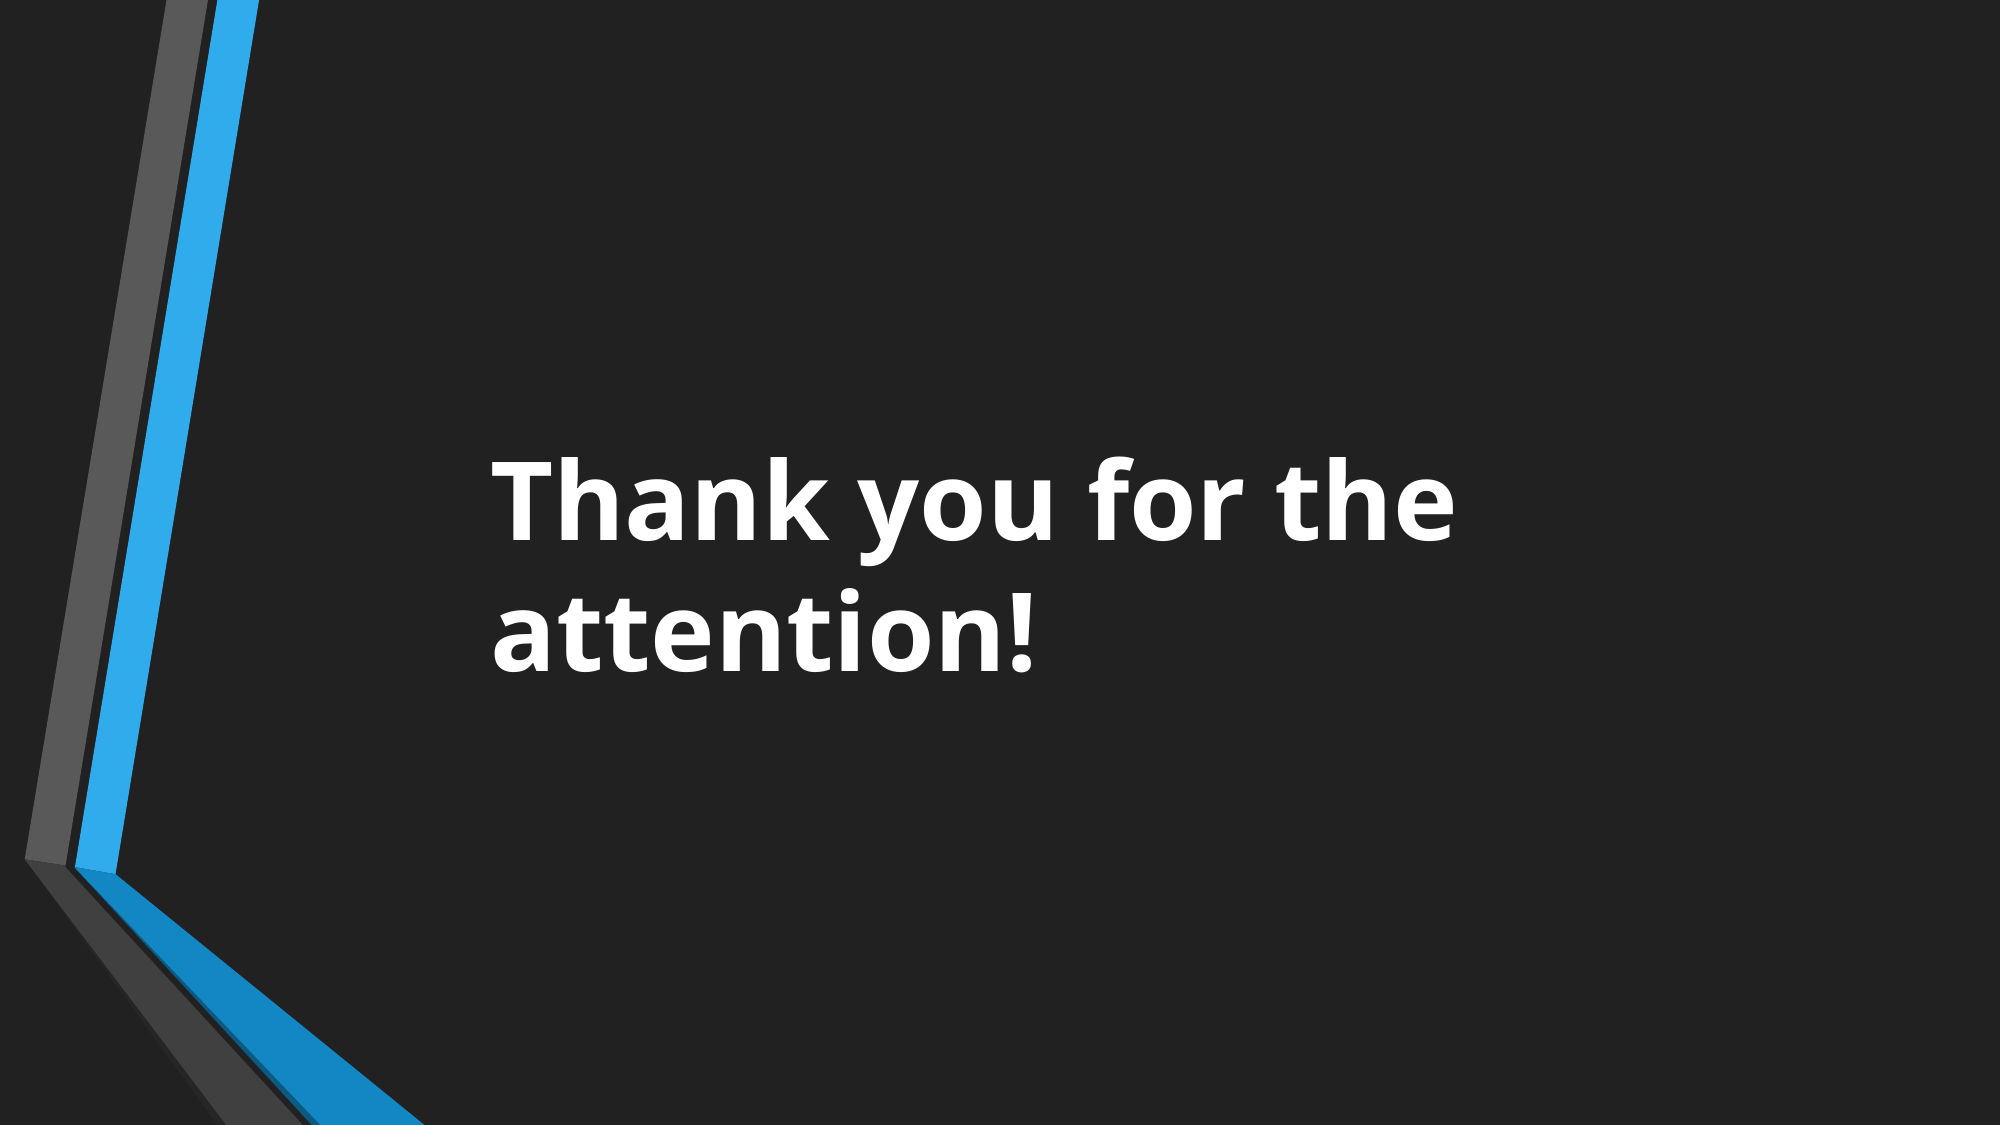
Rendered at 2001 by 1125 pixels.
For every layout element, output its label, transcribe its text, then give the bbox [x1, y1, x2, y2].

text_box Thank you for the attention! [475, 424, 1904, 701]
